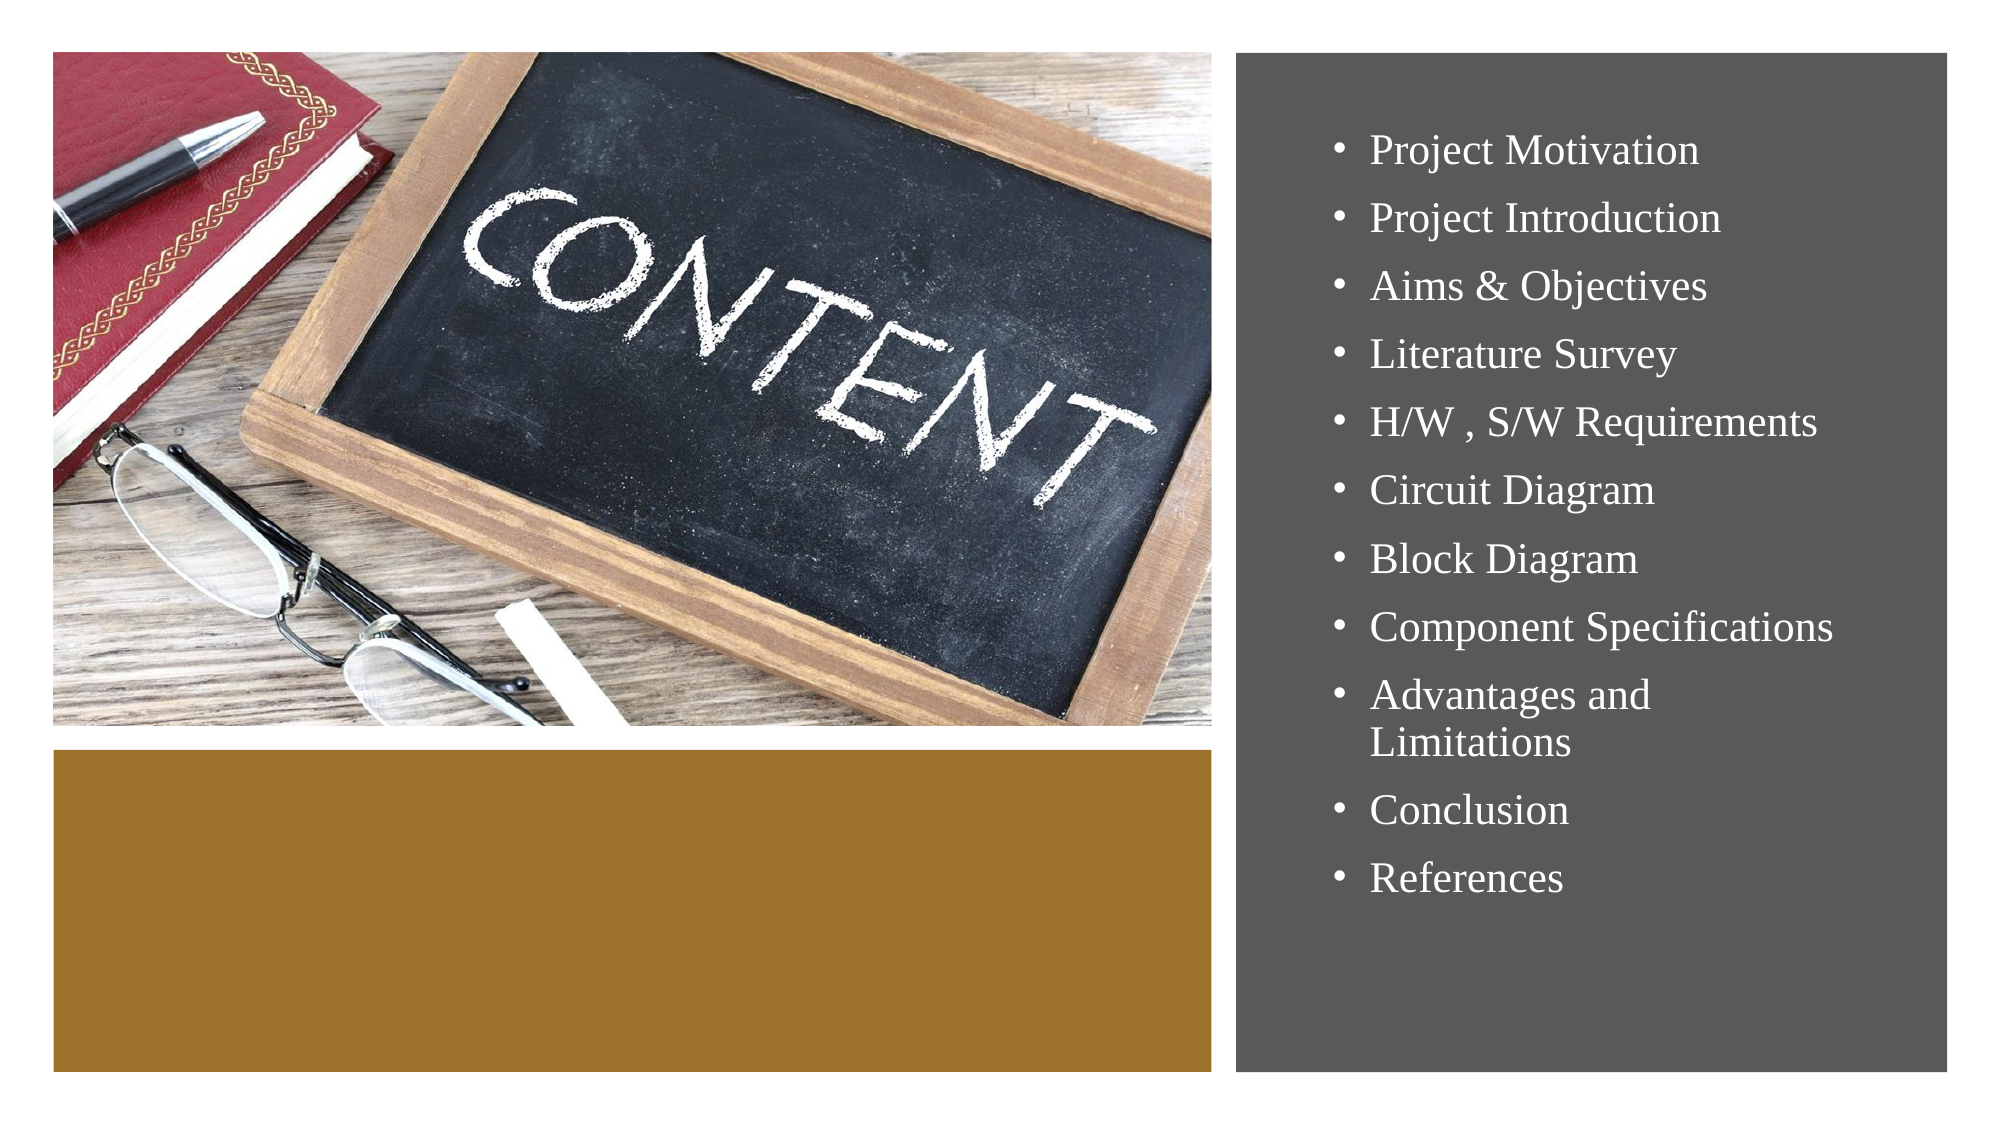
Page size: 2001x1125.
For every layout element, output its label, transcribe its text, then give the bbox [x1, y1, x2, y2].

text_box [1236, 52, 1948, 1073]
list Project Motivation Project Introduction Aims & Objectives Literature Survey H/W , S/W Requirements Circuit Diagram Block Diagram Component Specifications Advantages and Limitations Conclusion References [1317, 150, 1879, 947]
text_box [53, 749, 1212, 1072]
picture [53, 52, 1212, 727]
